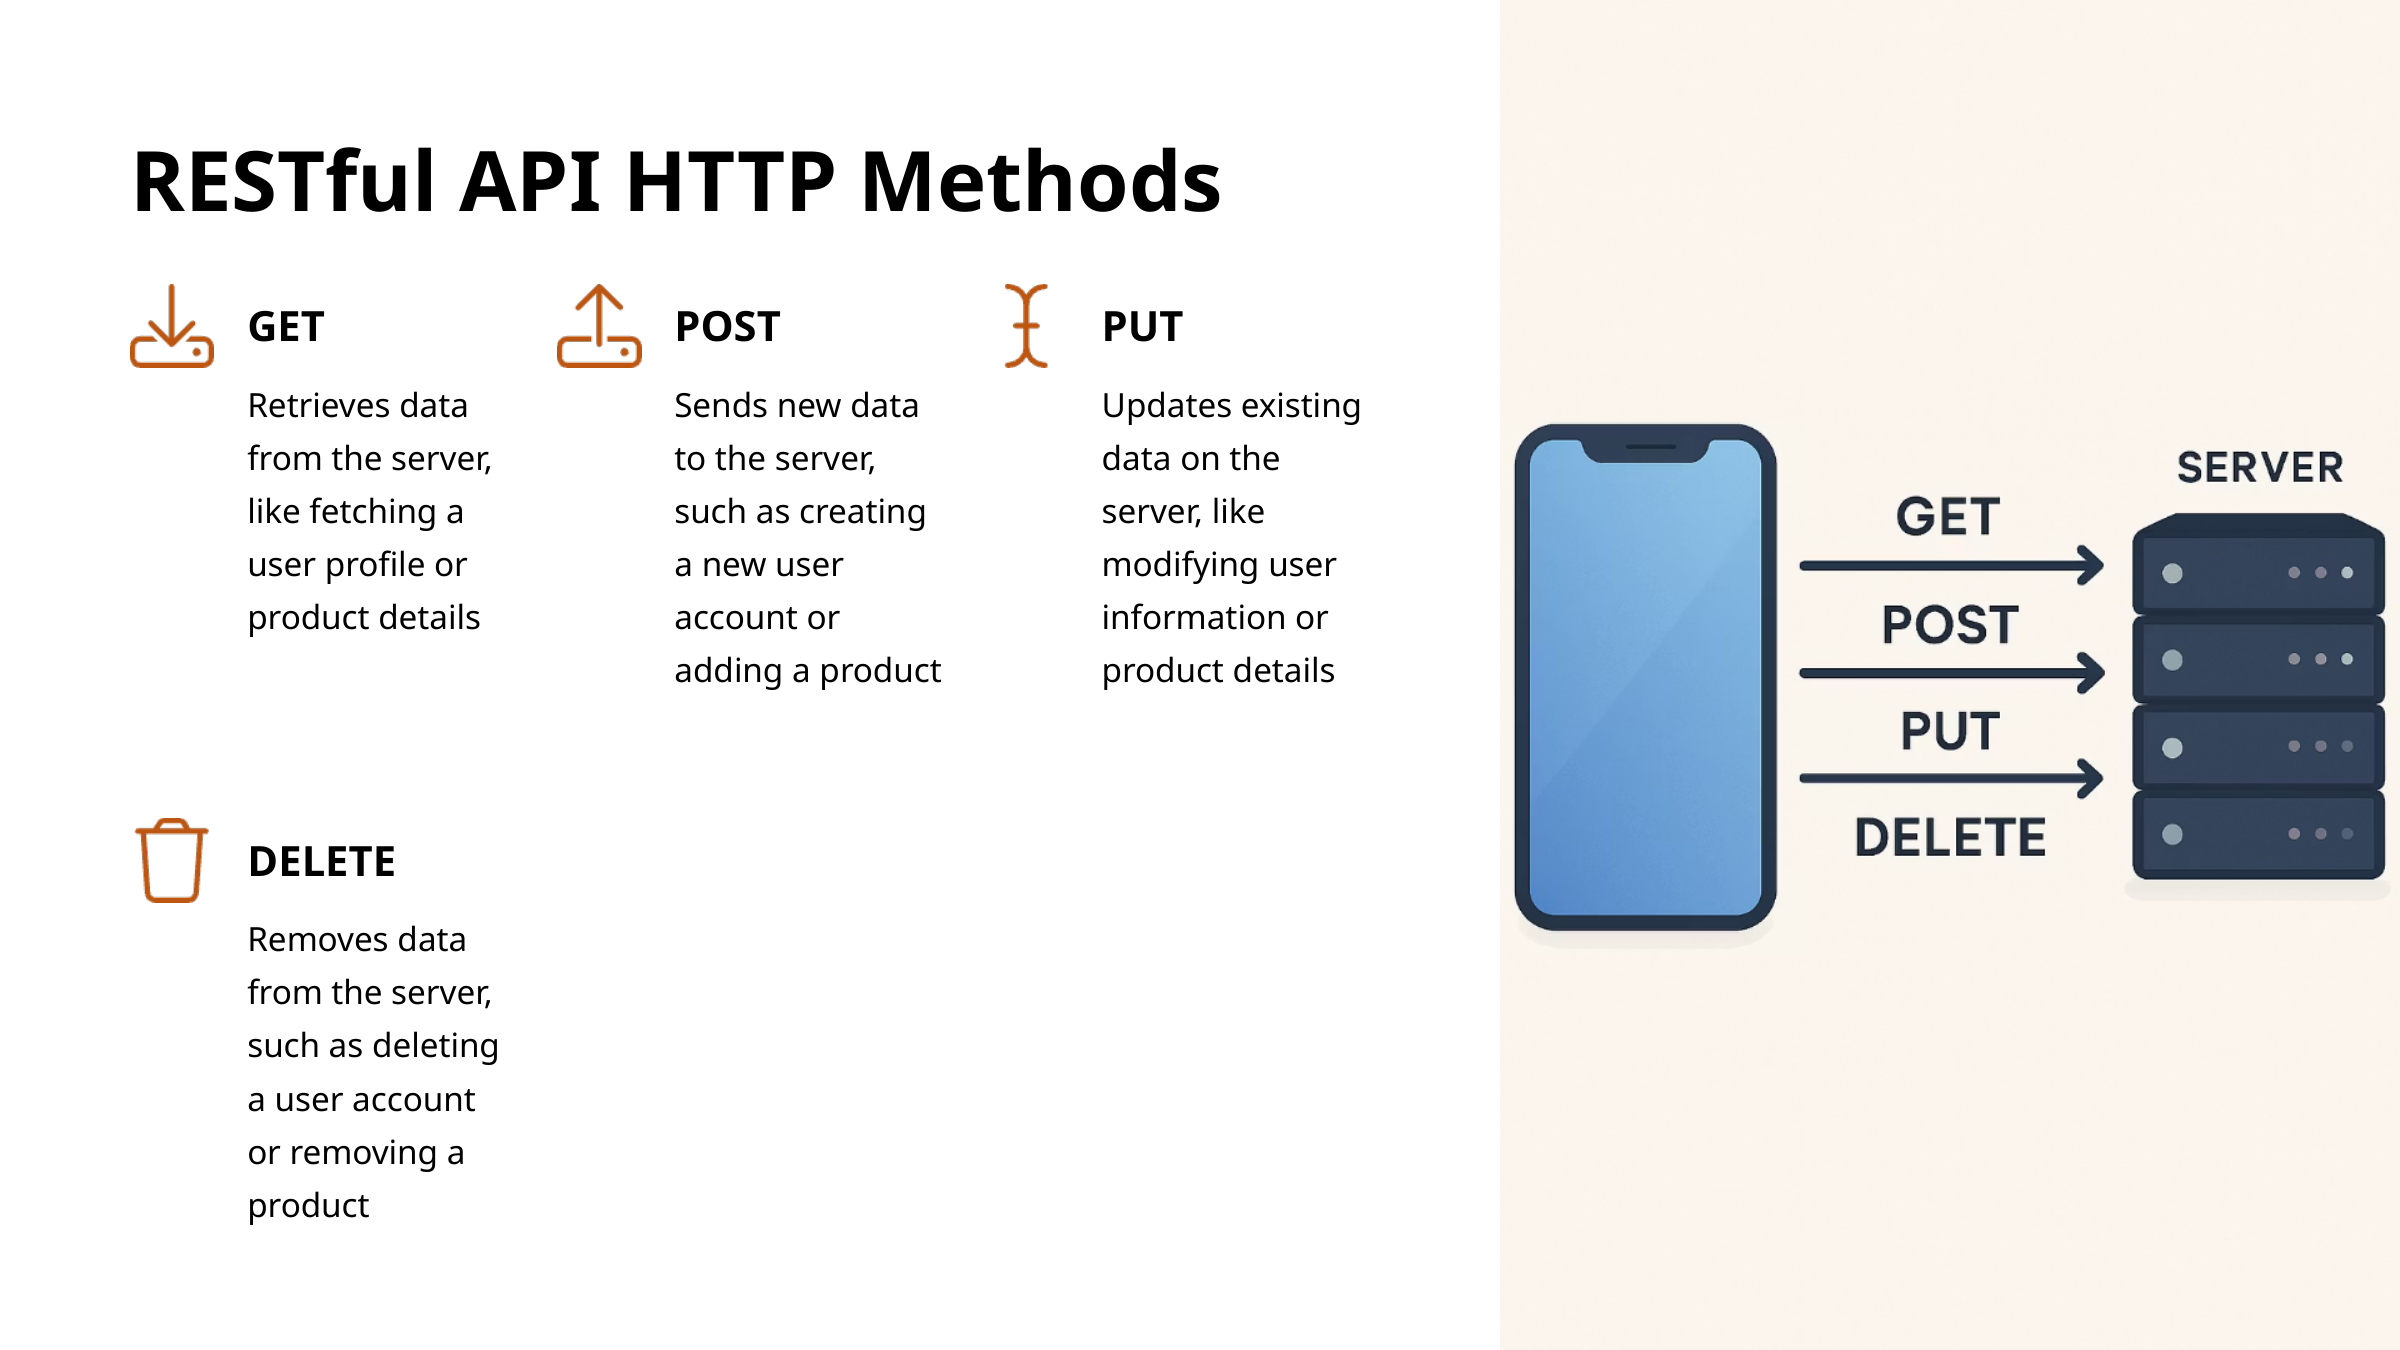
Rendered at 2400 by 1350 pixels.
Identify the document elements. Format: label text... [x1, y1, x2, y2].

text_box PUT [1101, 298, 1370, 351]
text_box POST [674, 298, 943, 351]
picture [130, 818, 214, 903]
text_box Removes data from the server, such as deleting a user account or removing a product [247, 904, 516, 1227]
text_box RESTful API HTTP Methods [130, 123, 1245, 229]
picture [557, 284, 642, 368]
text_box GET [247, 298, 516, 351]
text_box Retrieves data from the server, like fetching a user profile or product details [247, 370, 516, 639]
text_box Sends new data to the server, such as creating a new user account or adding a product [674, 370, 943, 746]
picture [984, 284, 1069, 368]
text_box DELETE [247, 832, 516, 885]
picture [1499, 0, 2400, 1350]
text_box Updates existing data on the server, like modifying user information or product details [1101, 370, 1370, 693]
picture [130, 284, 214, 368]
